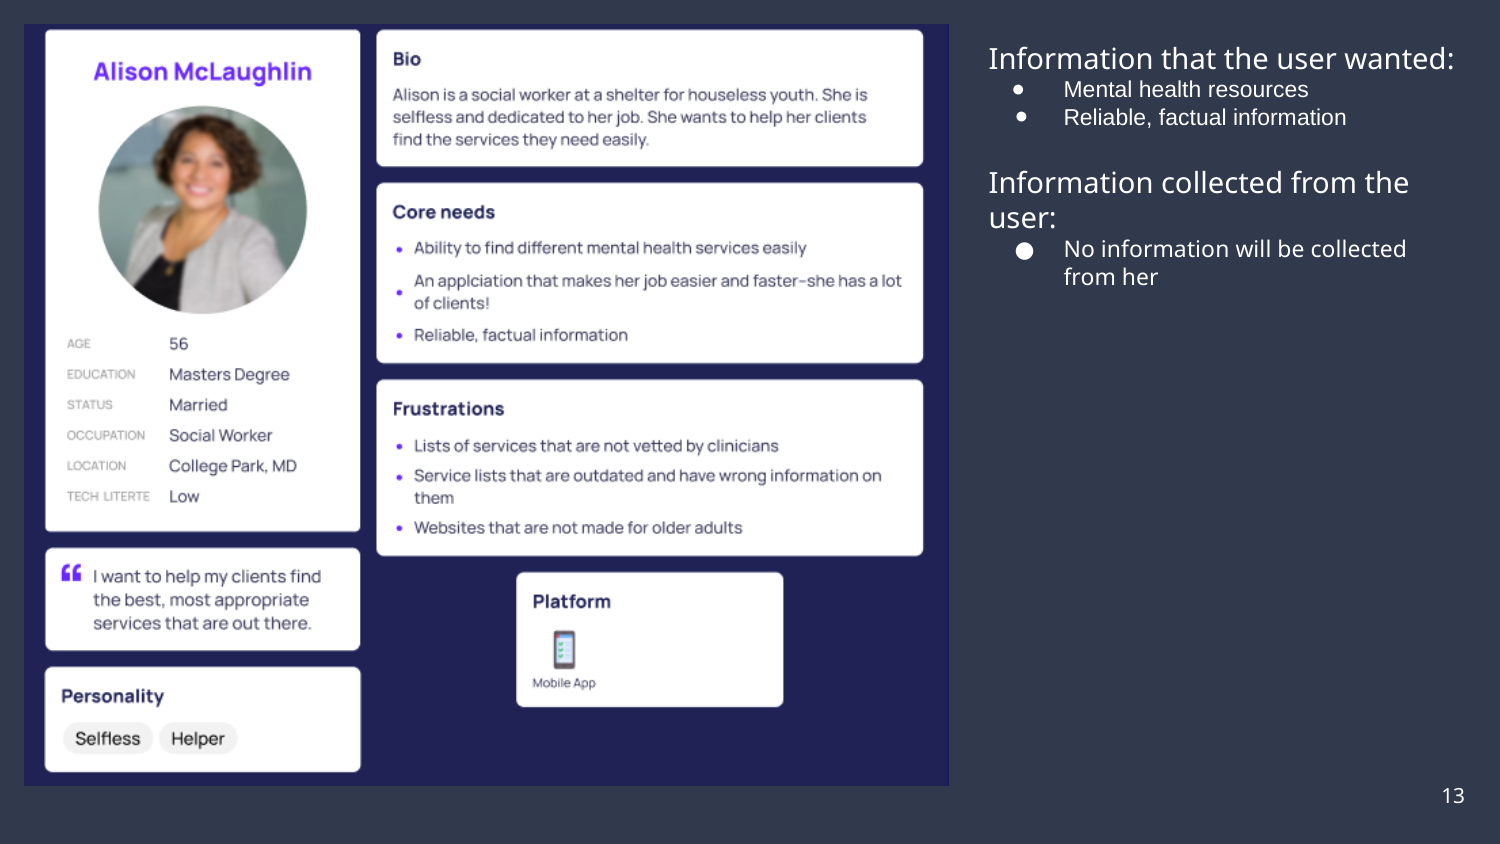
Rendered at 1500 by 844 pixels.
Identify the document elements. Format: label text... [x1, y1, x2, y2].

slide_number ‹#› [1389, 764, 1480, 830]
picture [24, 24, 949, 787]
text_box Information that the user wanted: Mental health resources Reliable, factual information Information collected from the user: No information will be collected from her [973, 24, 1480, 340]
